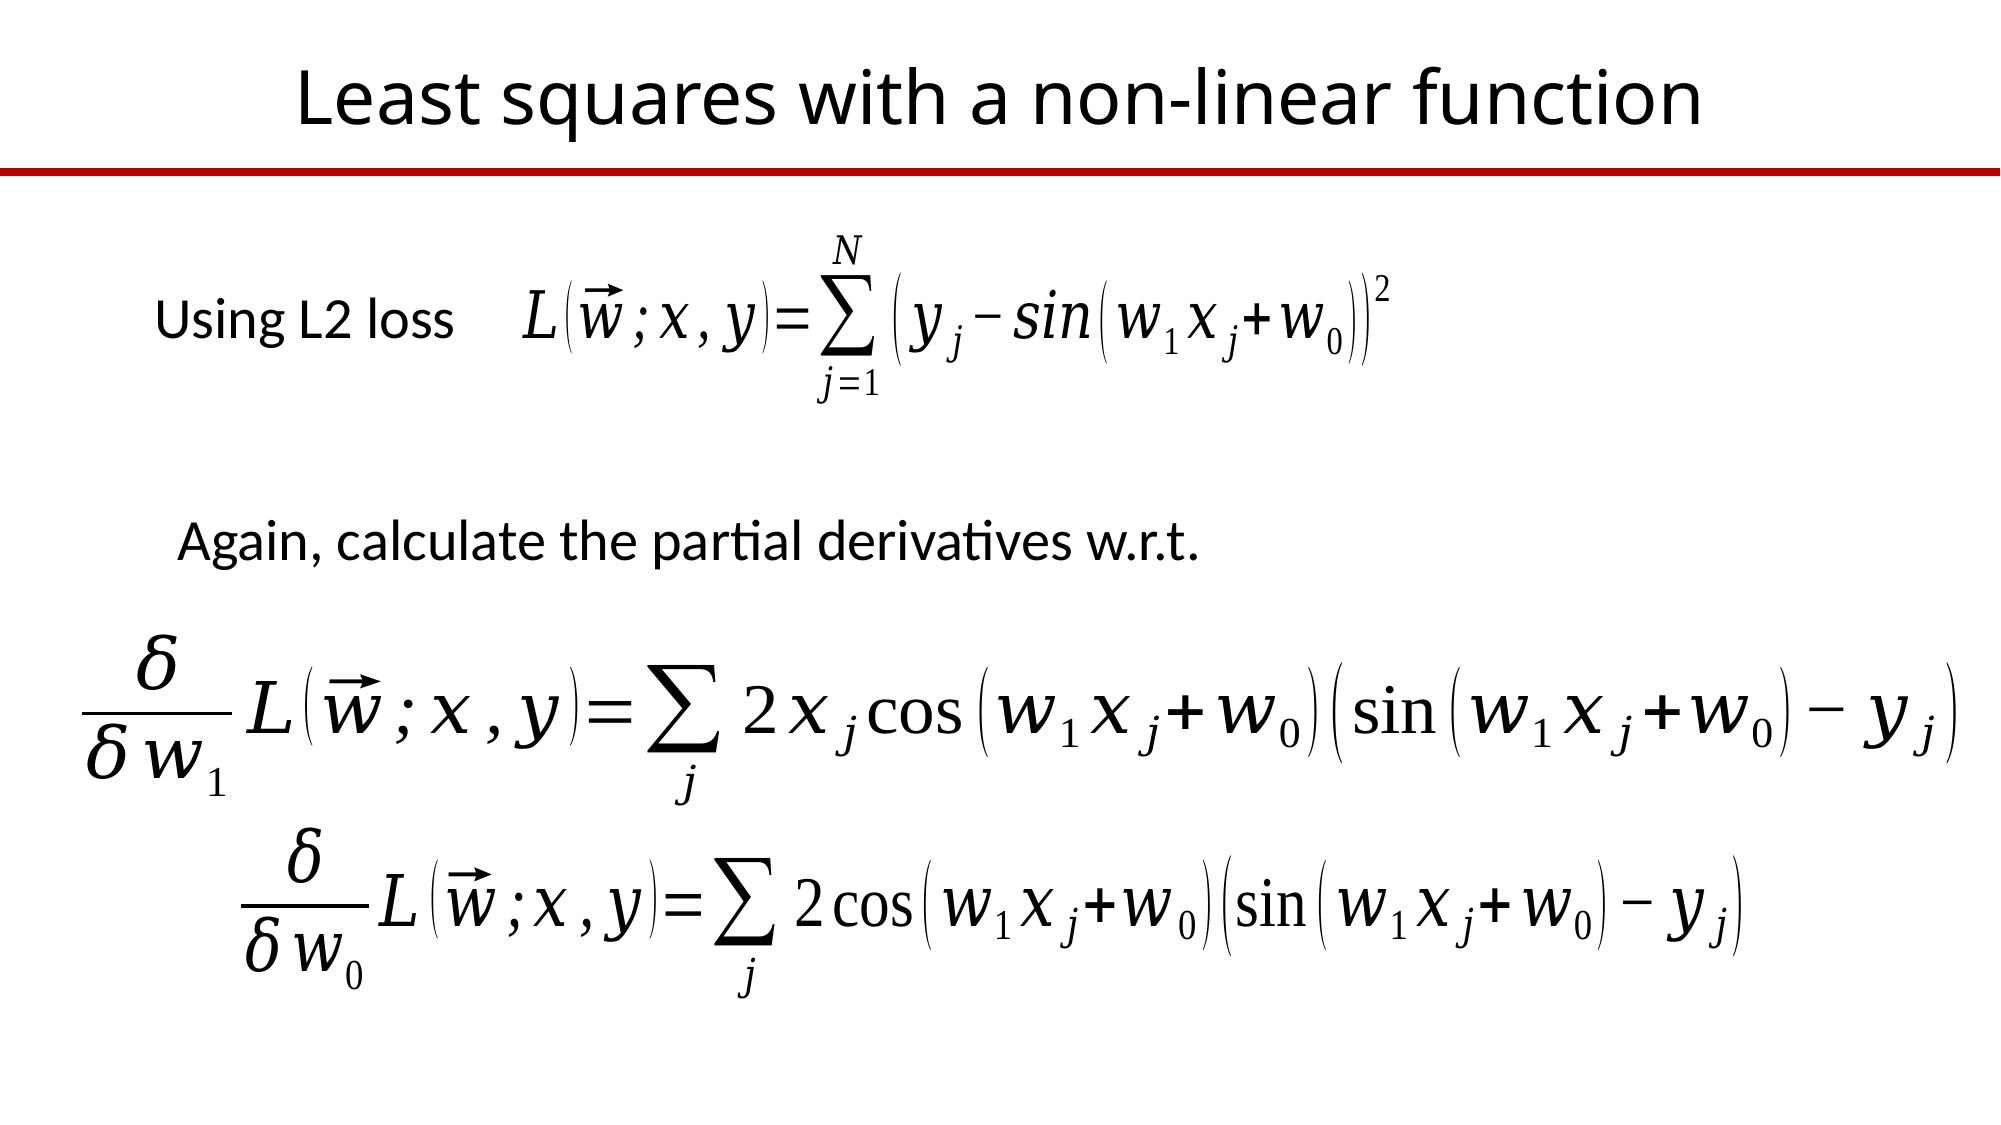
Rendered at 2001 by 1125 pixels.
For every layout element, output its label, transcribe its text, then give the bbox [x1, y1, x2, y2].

title Least squares with a non-linear function [137, 50, 1863, 150]
text_box Using L2 loss [139, 272, 471, 358]
